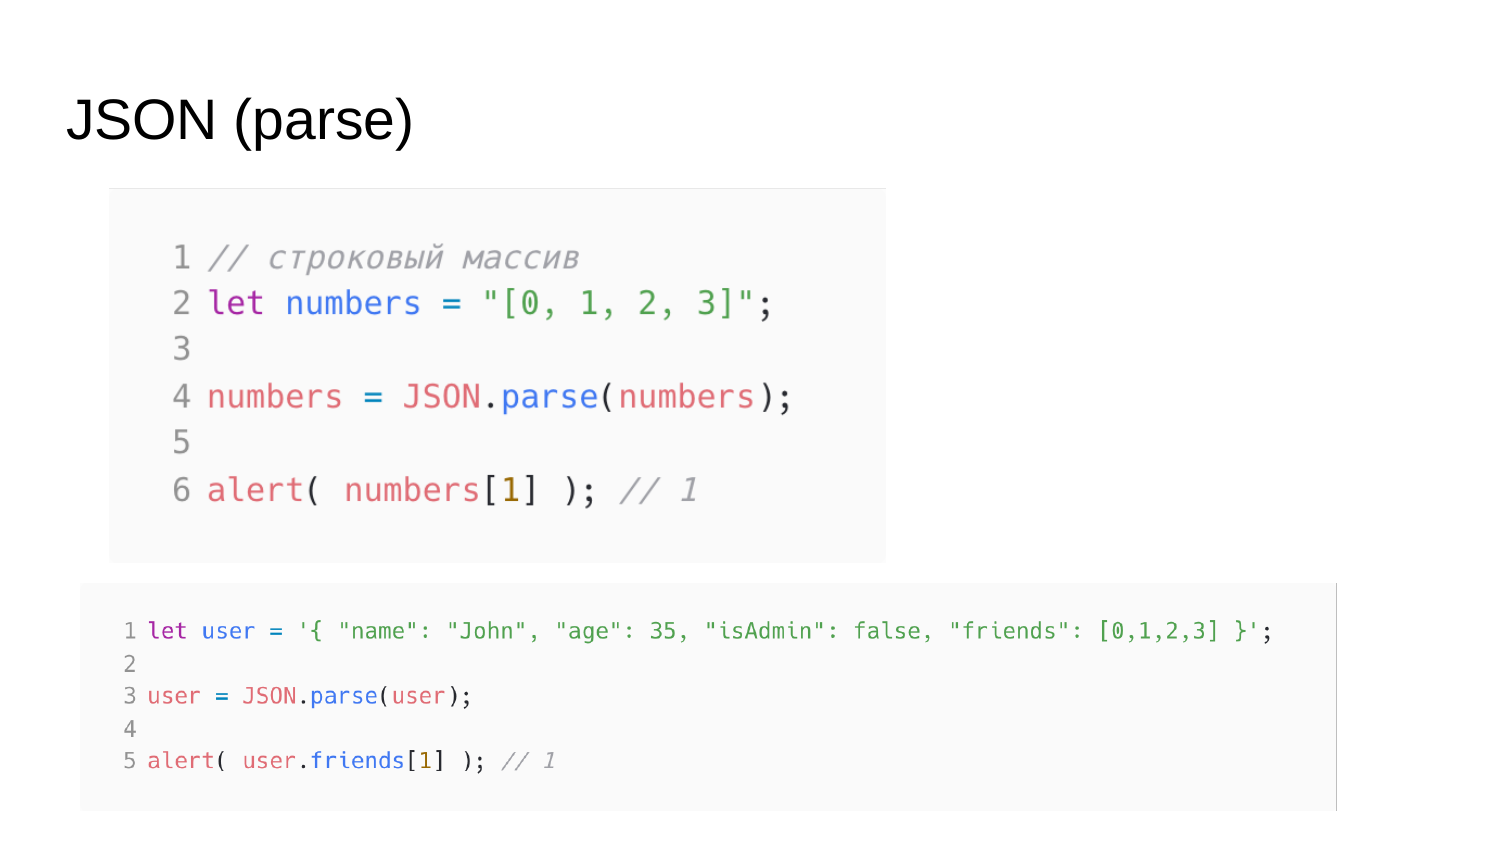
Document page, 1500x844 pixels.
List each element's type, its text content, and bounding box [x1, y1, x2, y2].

picture [78, 583, 1337, 811]
picture [109, 187, 886, 563]
title JSON (parse) [51, 72, 1449, 167]
